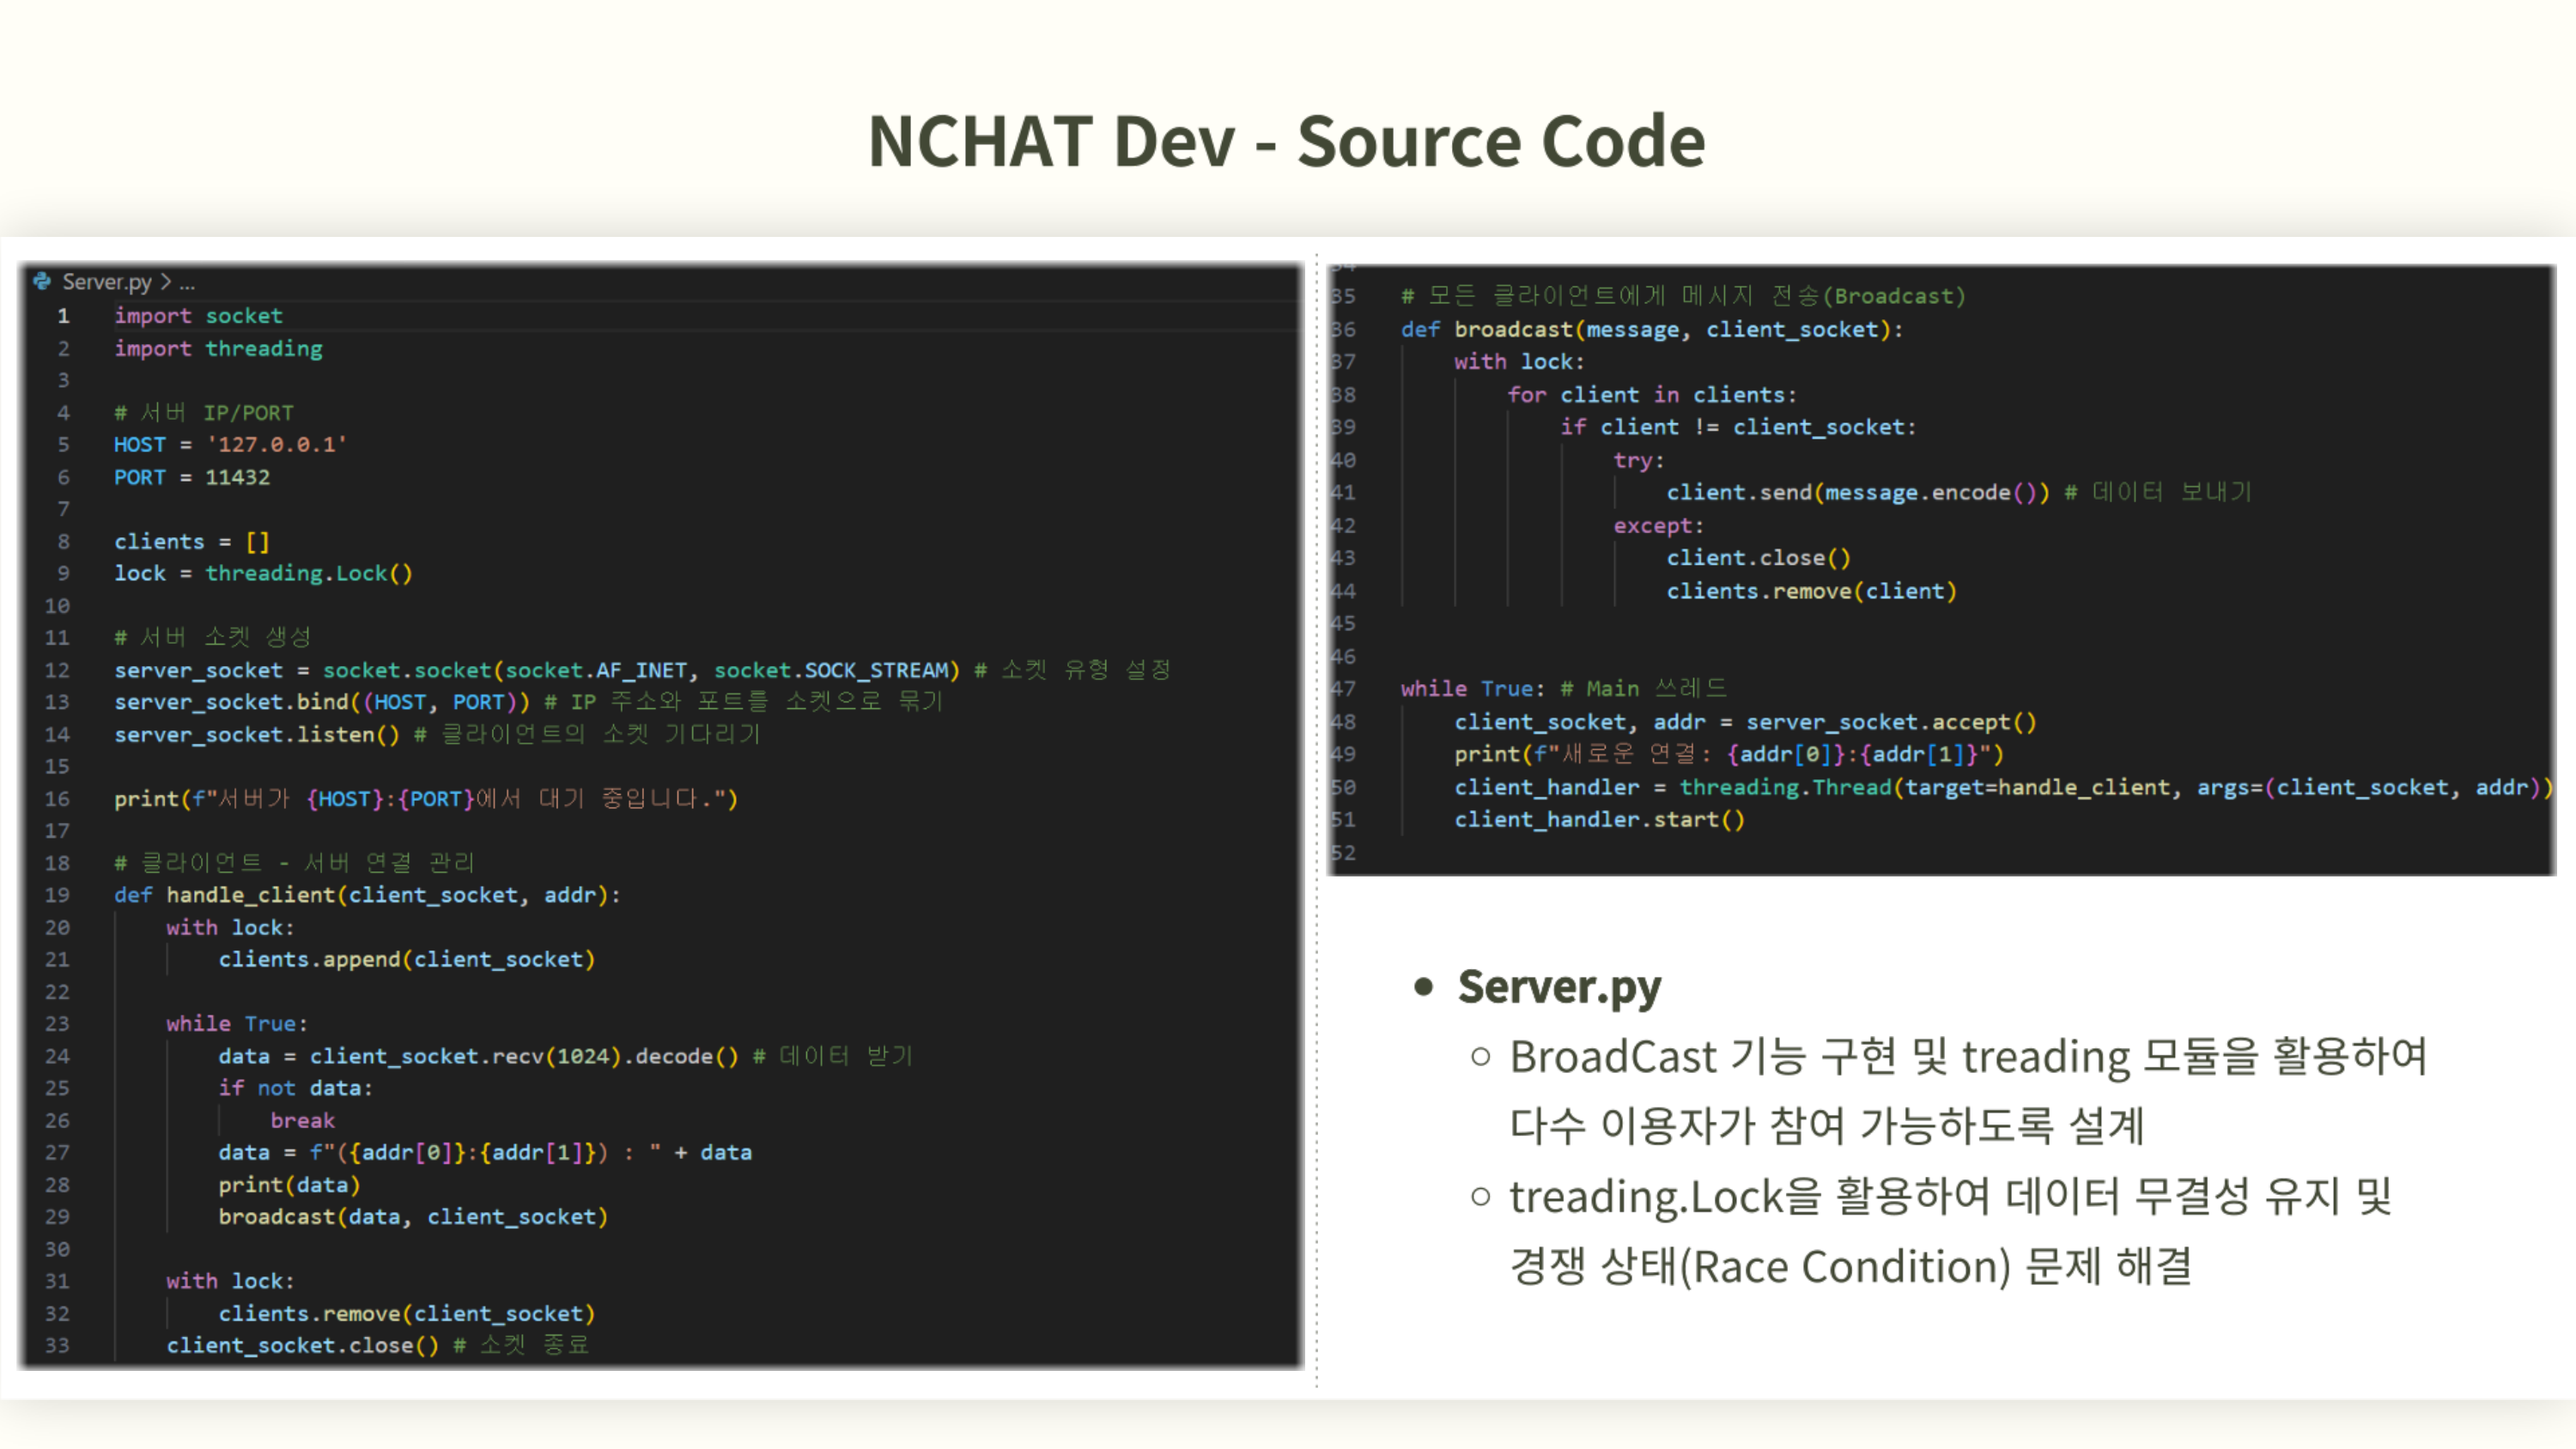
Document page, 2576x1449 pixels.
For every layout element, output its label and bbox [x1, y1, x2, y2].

text_box [0, 237, 2576, 1400]
picture [0, 0, 2576, 254]
text_box [1308, 819, 1321, 823]
picture [1377, 916, 2508, 1381]
text_box [15, 260, 1305, 1371]
text_box [1326, 263, 2557, 876]
picture [0, 1400, 2576, 1449]
